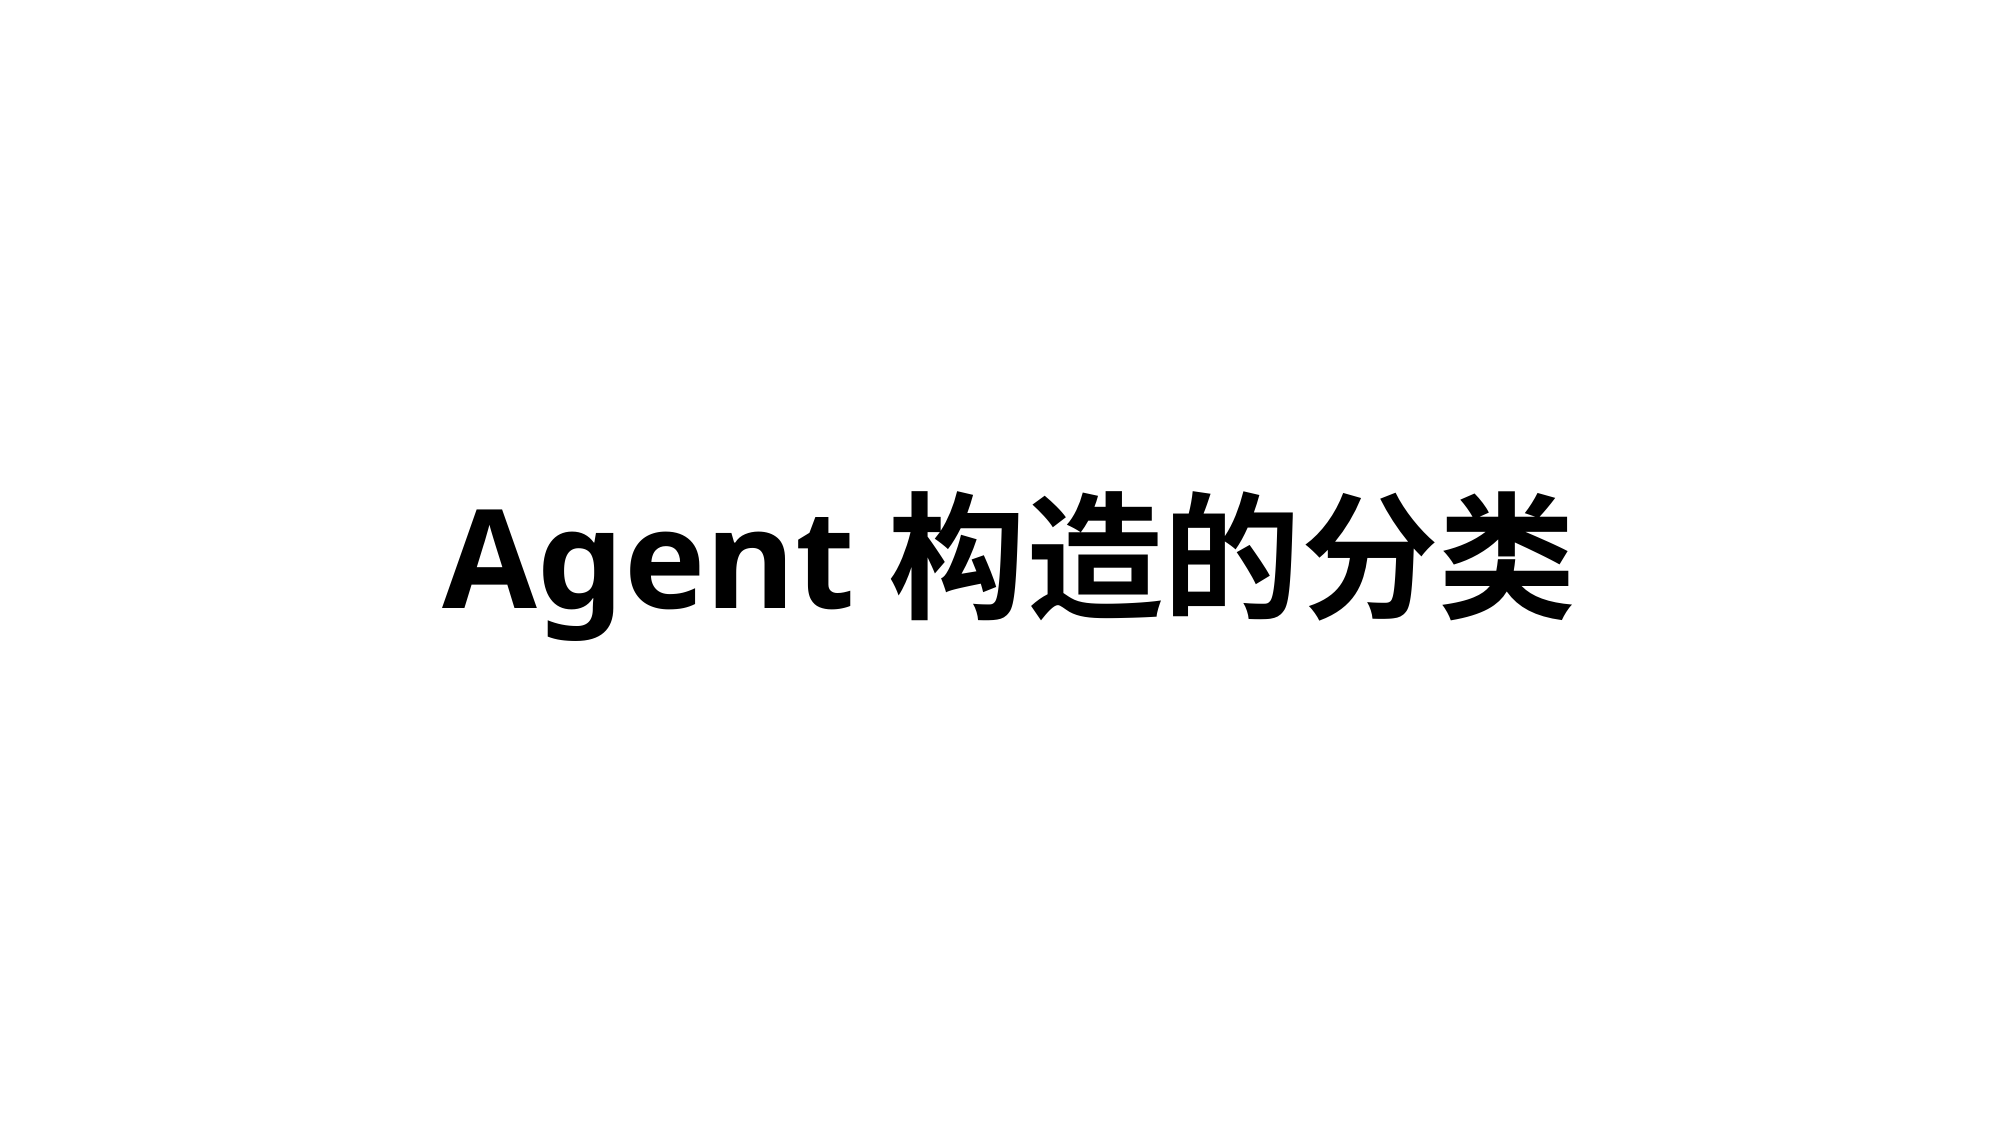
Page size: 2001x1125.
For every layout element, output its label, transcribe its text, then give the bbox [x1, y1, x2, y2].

title Agent构造的分类 [177, 351, 1843, 646]
